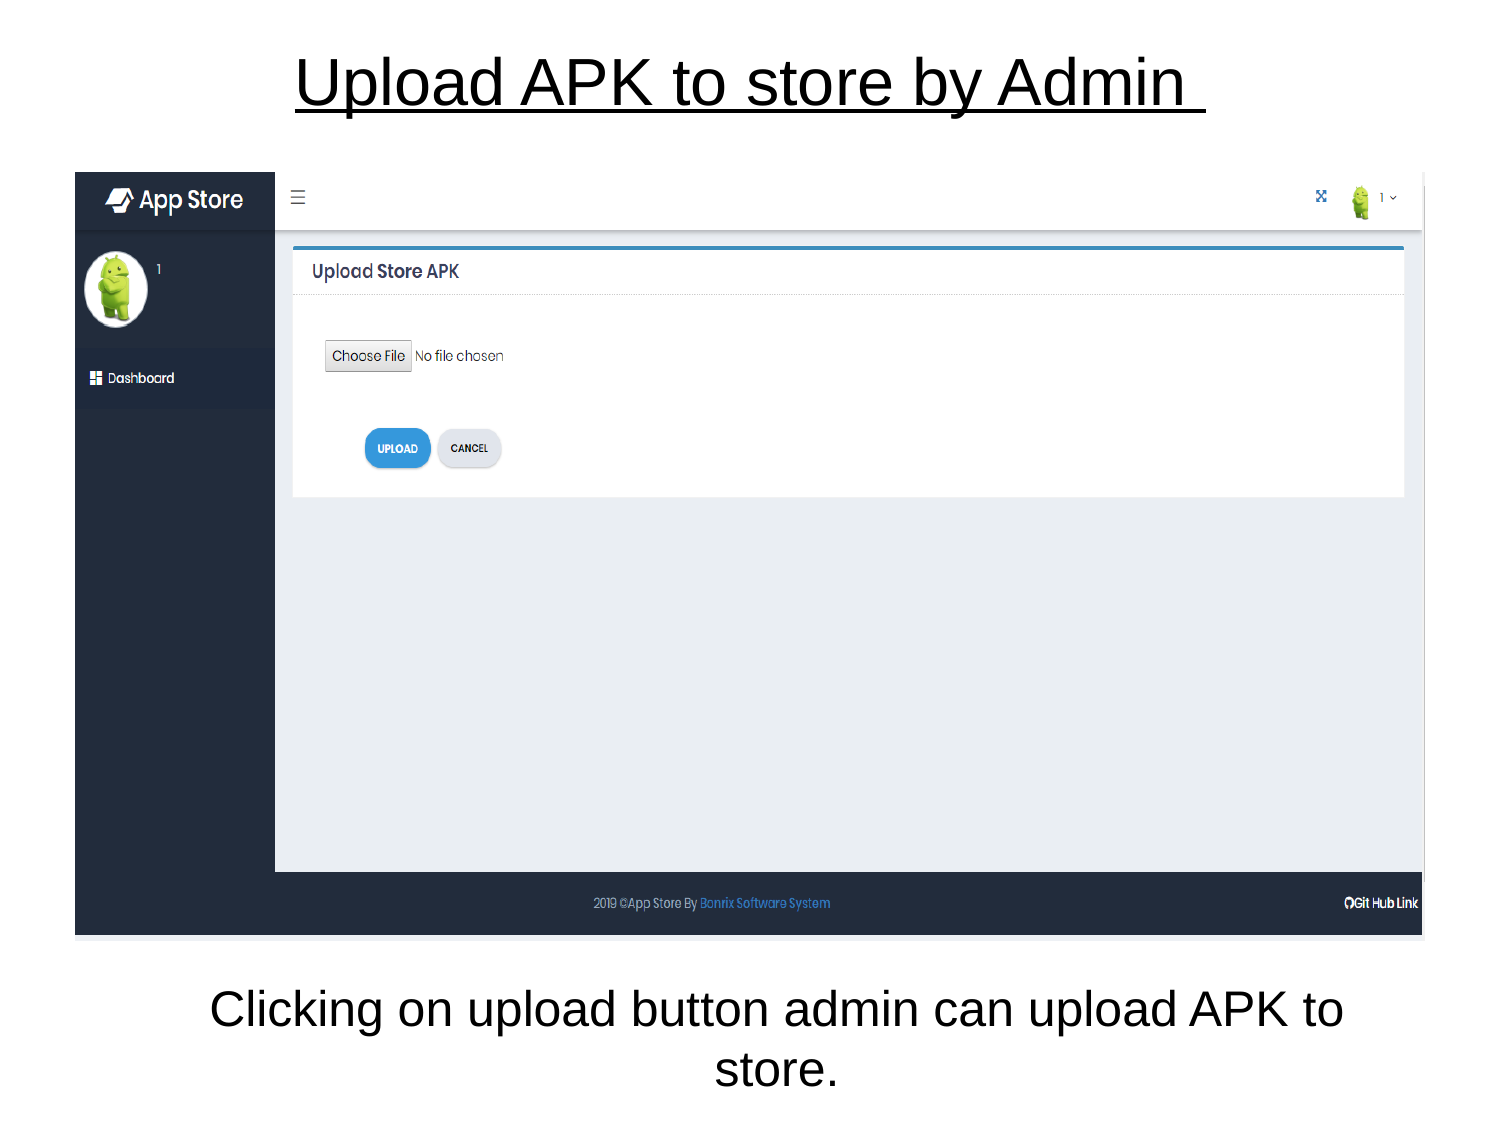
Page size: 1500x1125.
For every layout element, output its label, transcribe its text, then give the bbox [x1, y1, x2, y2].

text_box [135, 949, 1366, 1106]
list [74, 172, 1426, 941]
title Upload APK to store by Admin [75, 0, 1425, 172]
text_box Clicking on upload button admin can upload APK to store. [162, 954, 1393, 1118]
